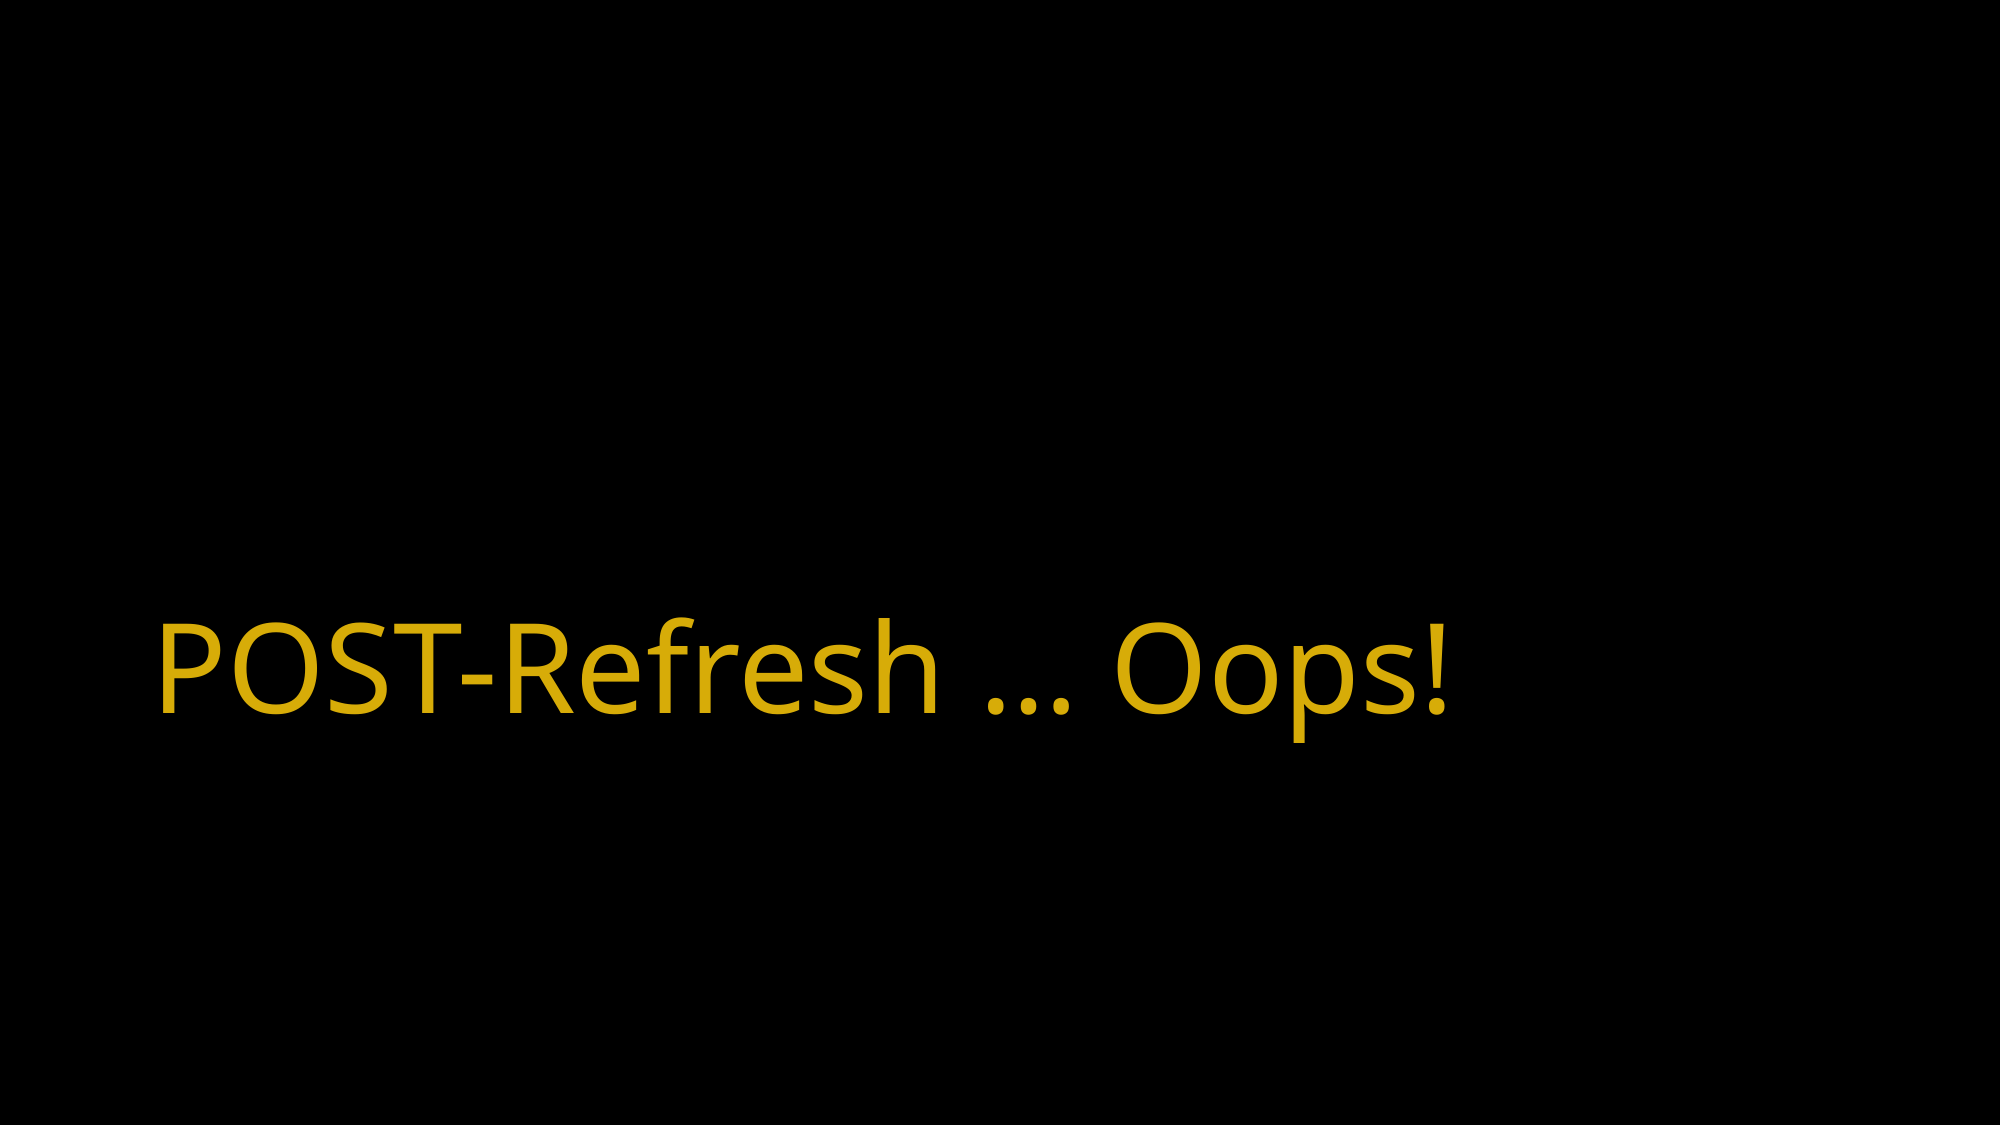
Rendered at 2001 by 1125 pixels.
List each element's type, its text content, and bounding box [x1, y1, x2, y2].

title POST-Refresh … Oops! [136, 280, 1862, 749]
